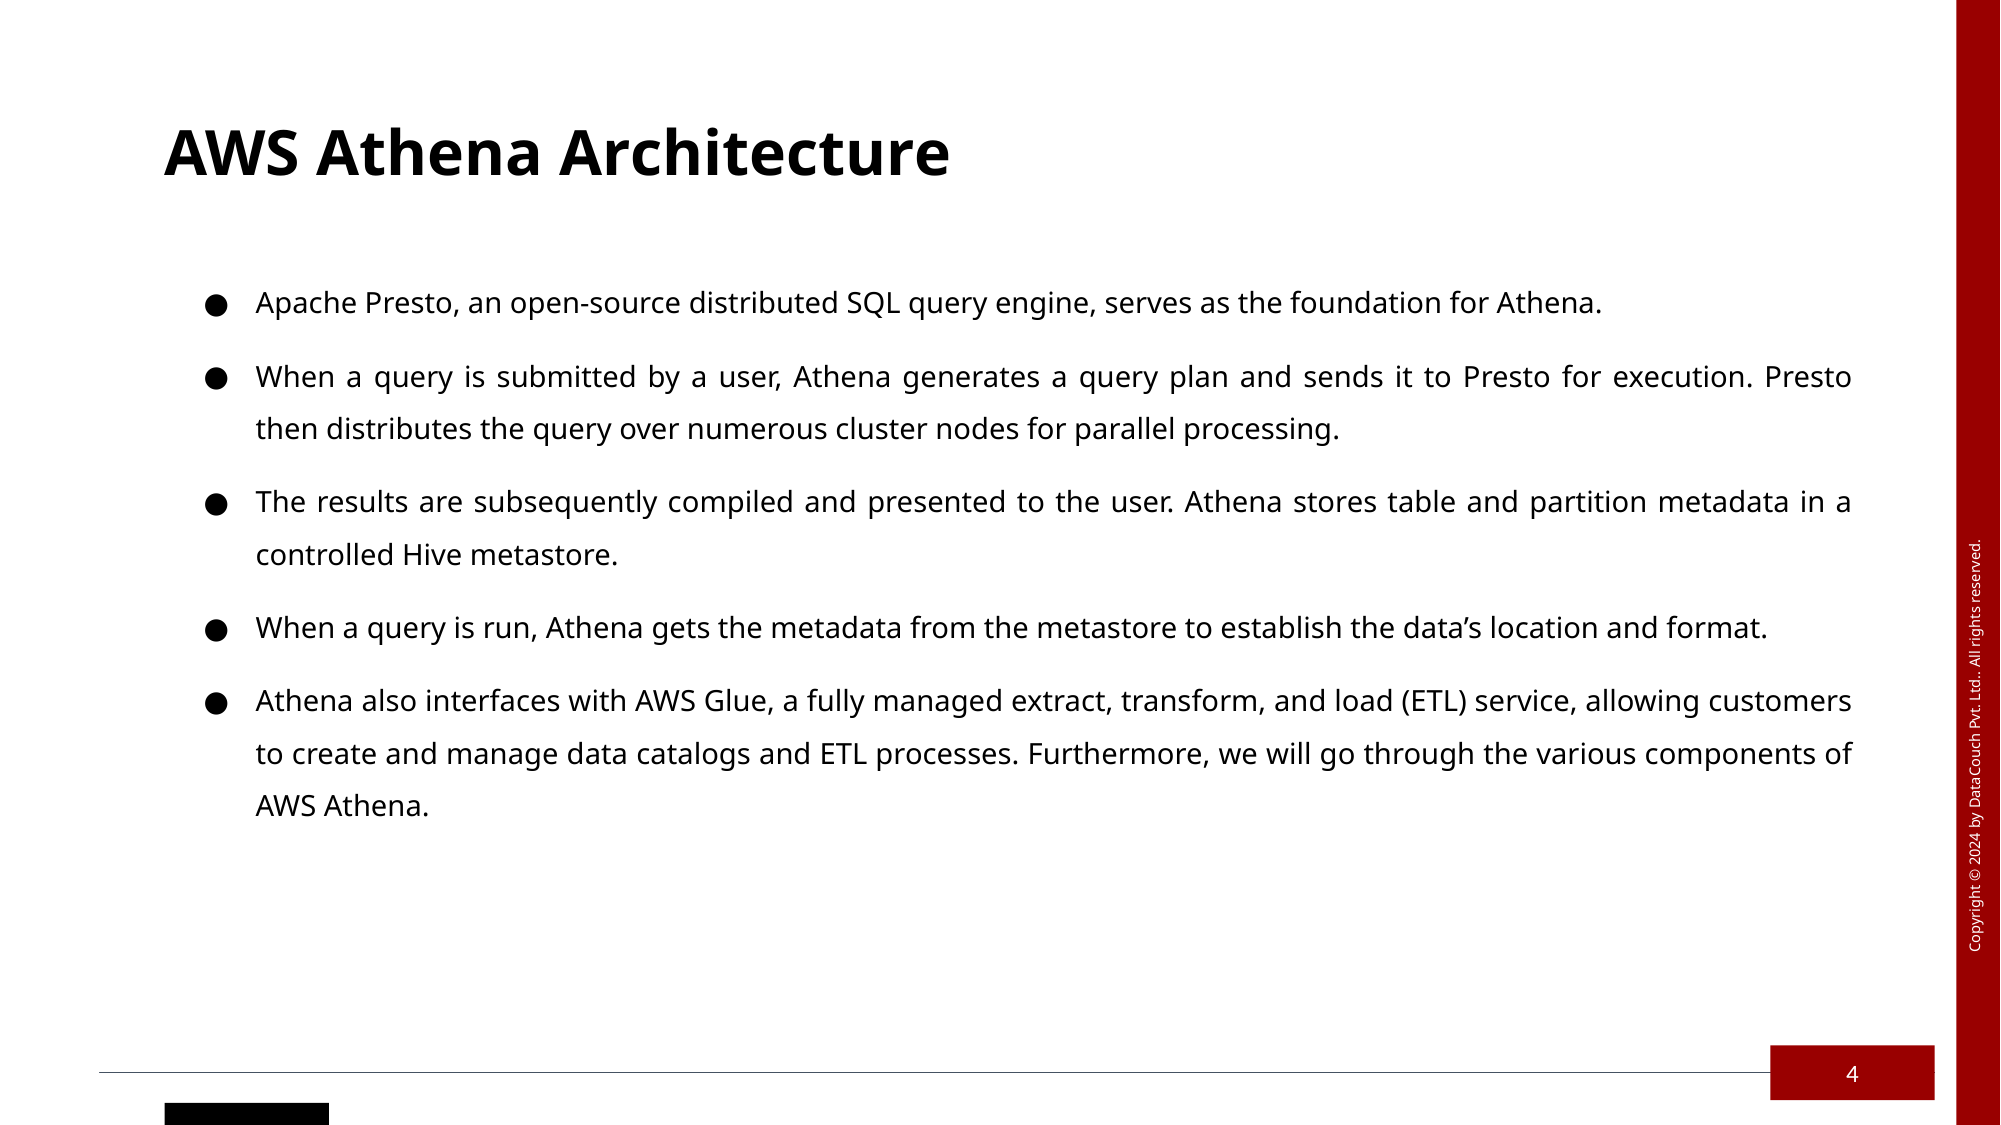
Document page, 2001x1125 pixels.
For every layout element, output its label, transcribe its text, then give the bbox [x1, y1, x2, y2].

text_box Apache Presto, an open-source distributed SQL query engine, serves as the foundation for Athena. When a query is submitted by a user, Athena generates a query plan and sends it to Presto for execution. Presto then distributes the query over numerous cluster nodes for parallel processing. The results are subsequently compiled and presented to the user. Athena stores table and partition metadata in a controlled Hive metastore. When a query is run, Athena gets the metadata from the metastore to establish the data’s location and format. Athena also interfaces with AWS Glue, a fully managed extract, transform, and load (ETL) service, allowing customers to create and manage data catalogs and ETL processes. Furthermore, we will go through the various components of AWS Athena. [165, 252, 1869, 711]
slide_number ‹#› [1770, 1045, 1935, 1101]
text_box AWS Athena Architecture [164, 109, 1793, 201]
